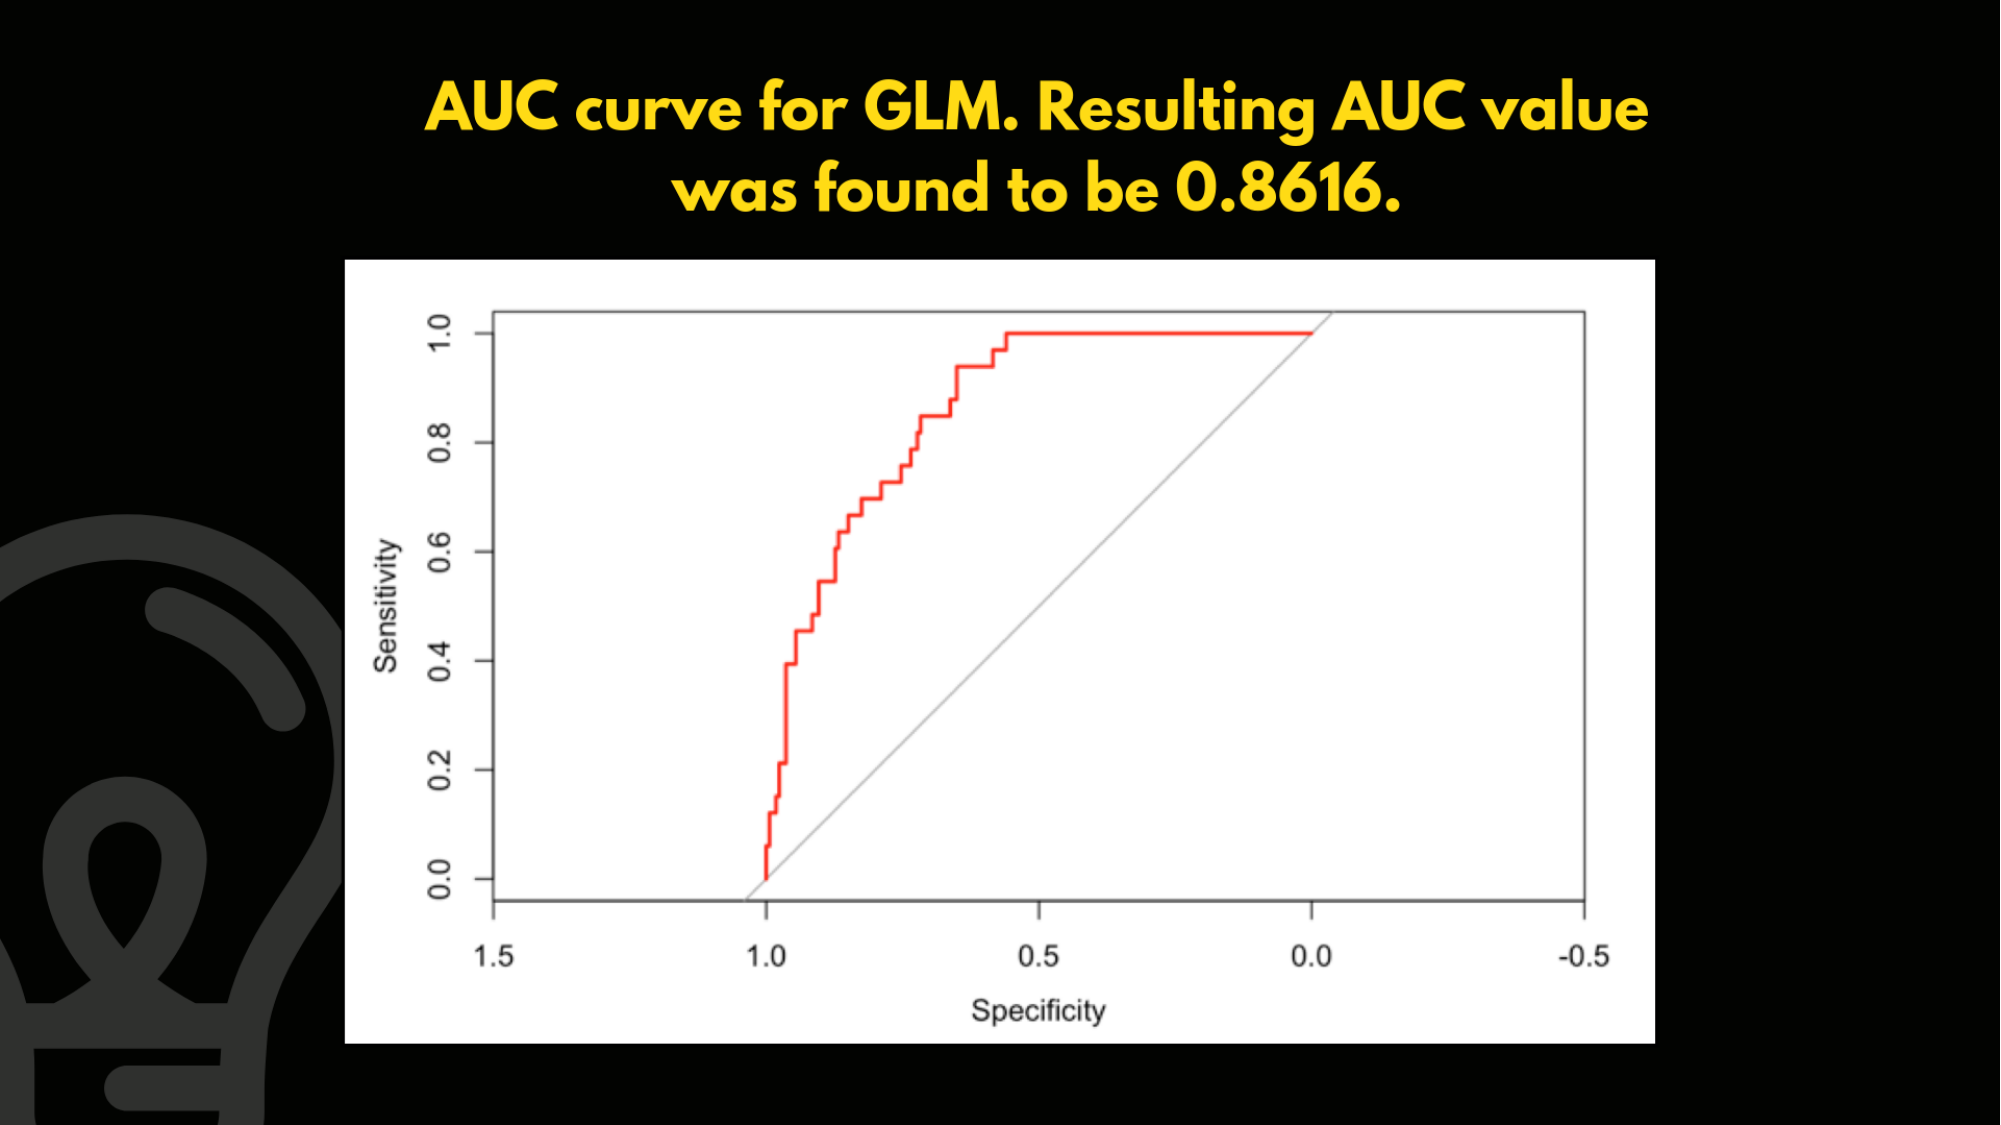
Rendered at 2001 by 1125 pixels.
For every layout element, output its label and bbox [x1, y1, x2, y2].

list [0, 0, 2000, 1125]
